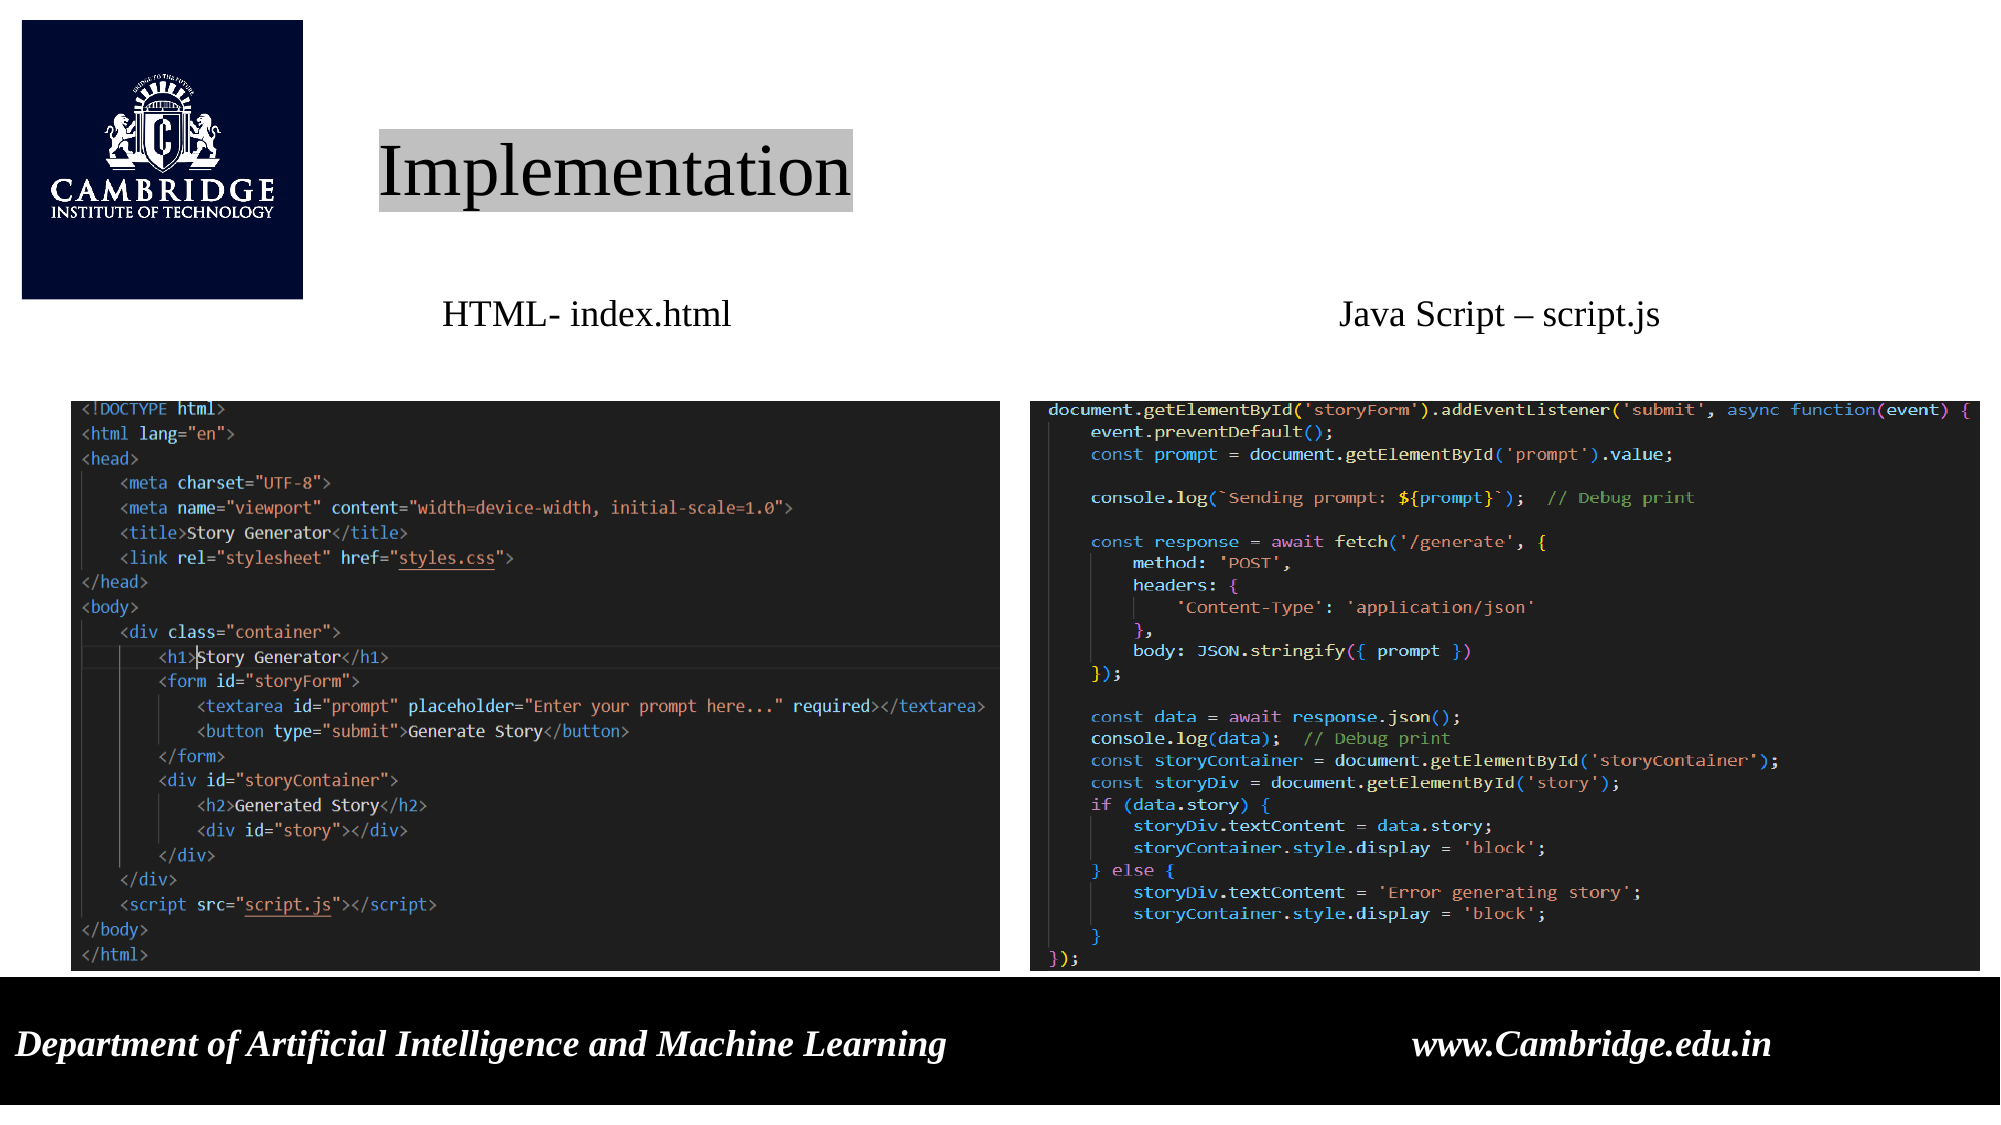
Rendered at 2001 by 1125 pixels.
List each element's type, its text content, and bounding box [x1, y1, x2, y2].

text_box HTML- index.html Java Script – script.js [427, 281, 1880, 342]
picture [51, 74, 274, 218]
picture [1030, 401, 1980, 971]
picture [71, 401, 1001, 971]
text_box Implementation [363, 113, 927, 219]
text_box Department of Artificial Intelligence and Machine Learning www.Cambridge.edu.in [0, 977, 2000, 1105]
